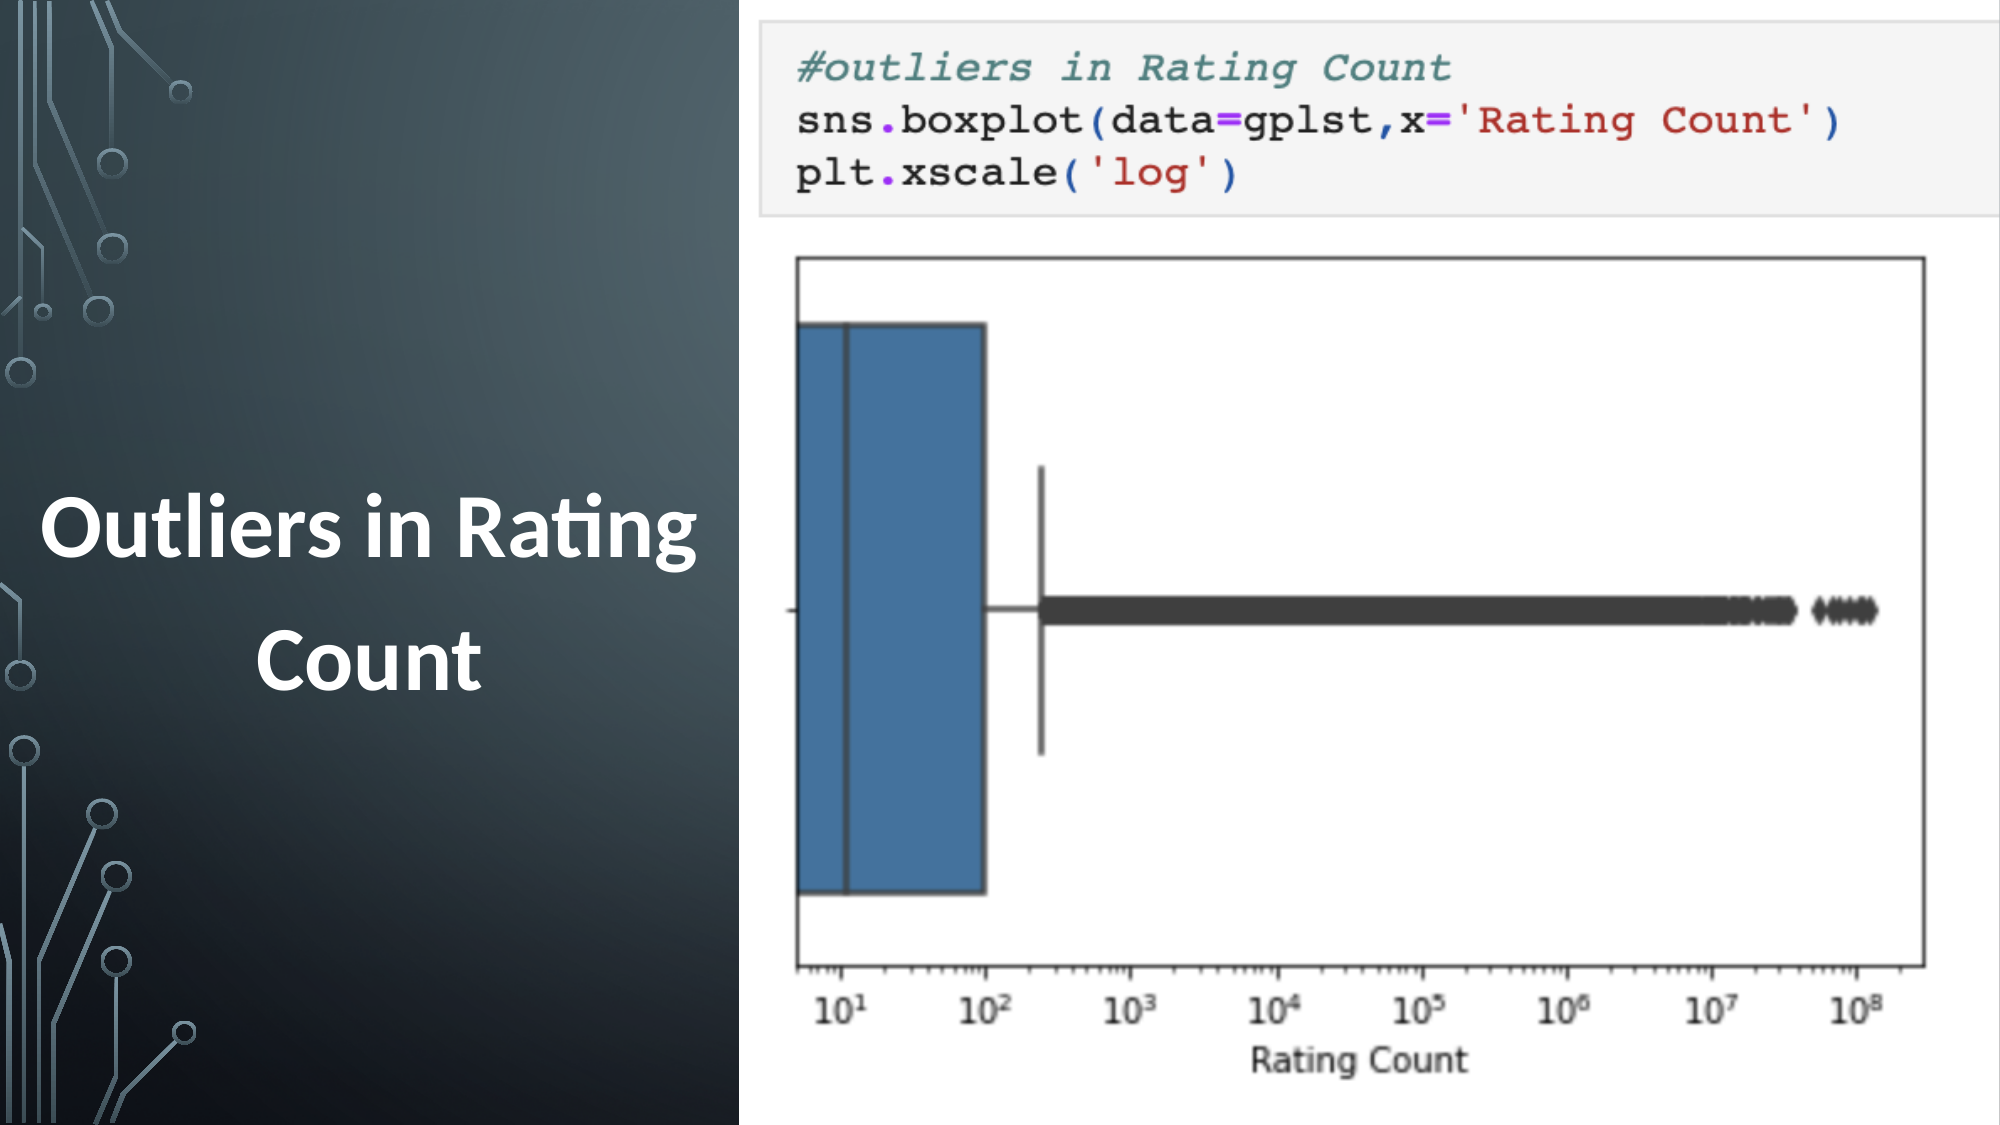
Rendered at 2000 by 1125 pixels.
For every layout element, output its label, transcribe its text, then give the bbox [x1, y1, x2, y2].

list Outliers in Rating Count [0, 0, 739, 1125]
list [739, 0, 2000, 1125]
